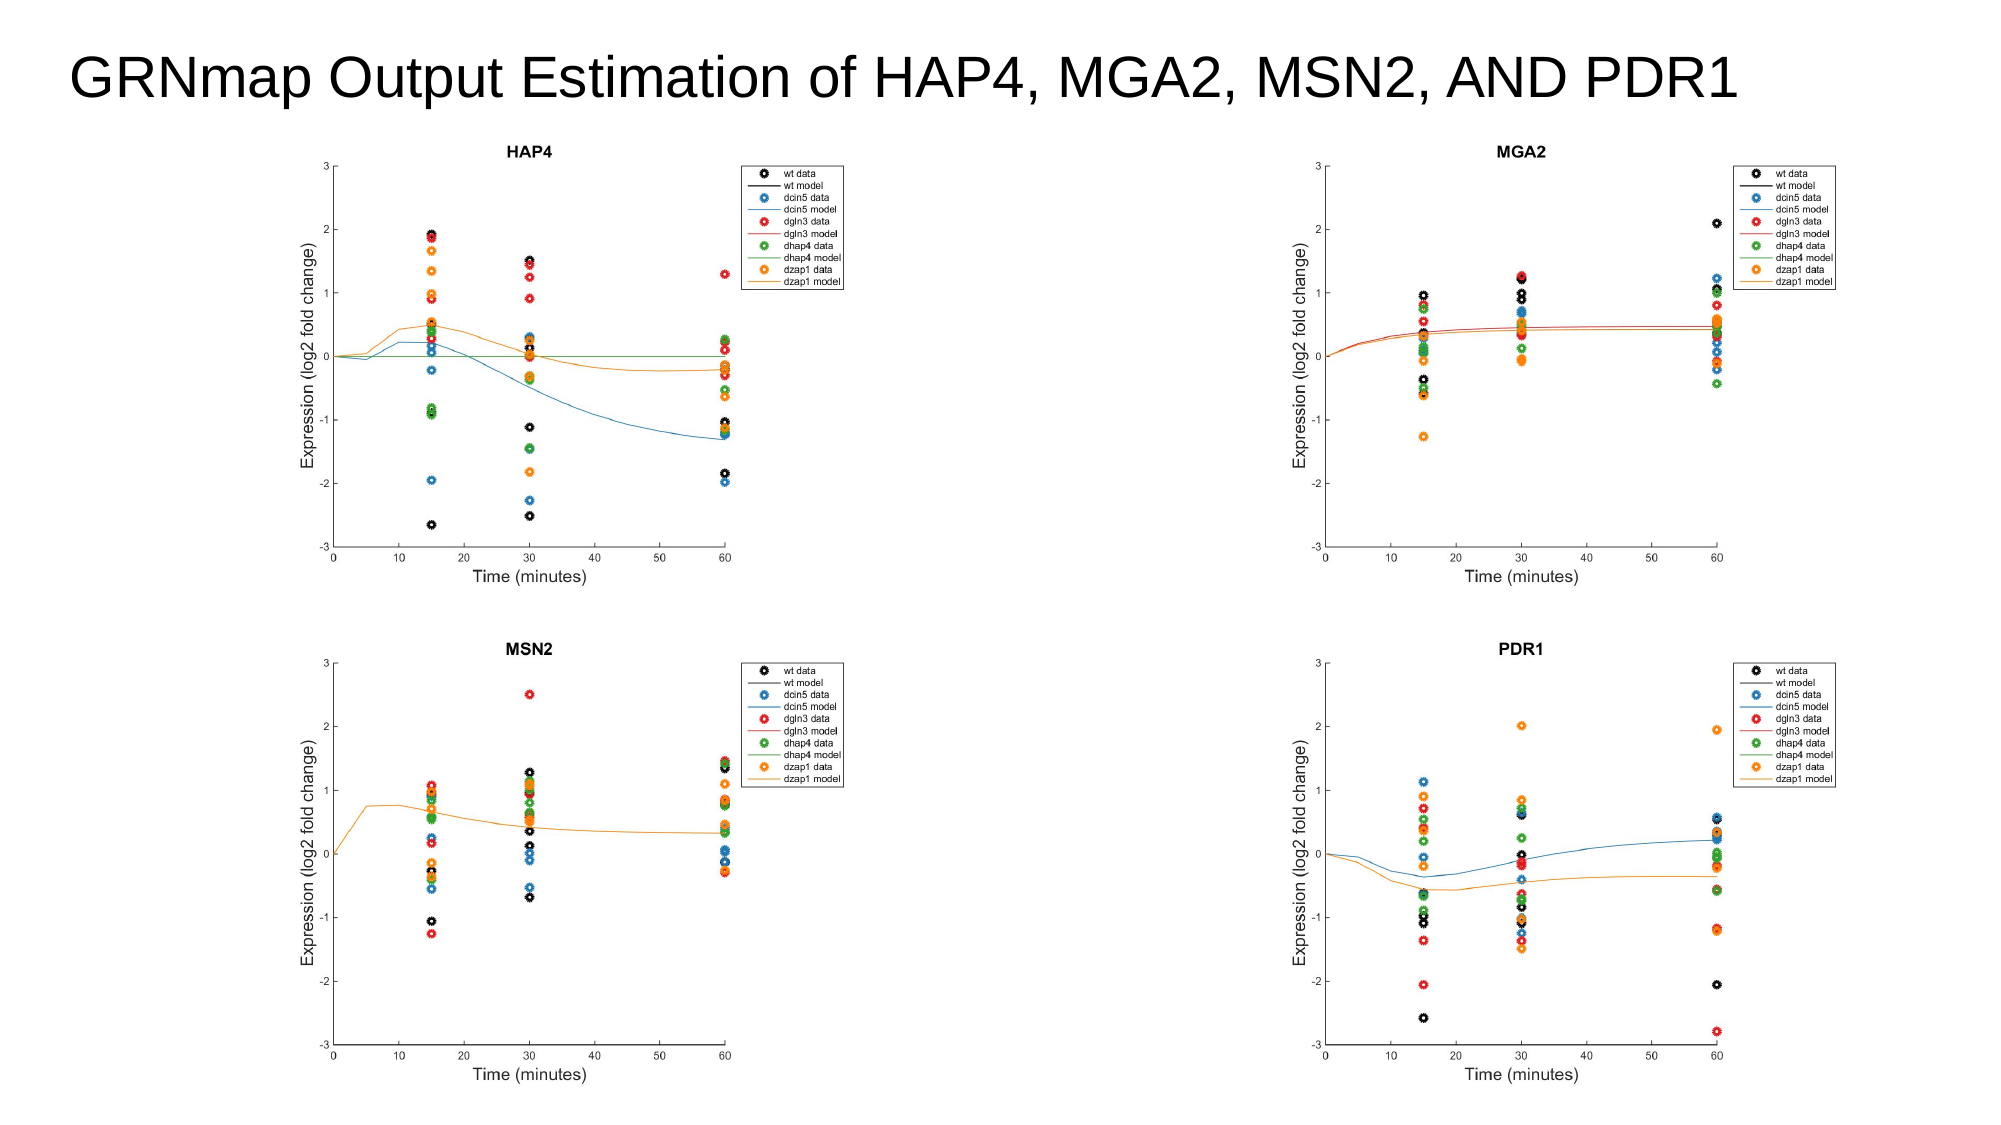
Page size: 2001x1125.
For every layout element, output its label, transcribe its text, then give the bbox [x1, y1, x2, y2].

picture [268, 628, 891, 1096]
picture [1260, 131, 1883, 599]
picture [1260, 628, 1883, 1096]
text_box GRNmap Output Estimation of HAP4, MGA2, MSN2, AND PDR1 [55, 31, 1861, 187]
picture [268, 131, 891, 599]
